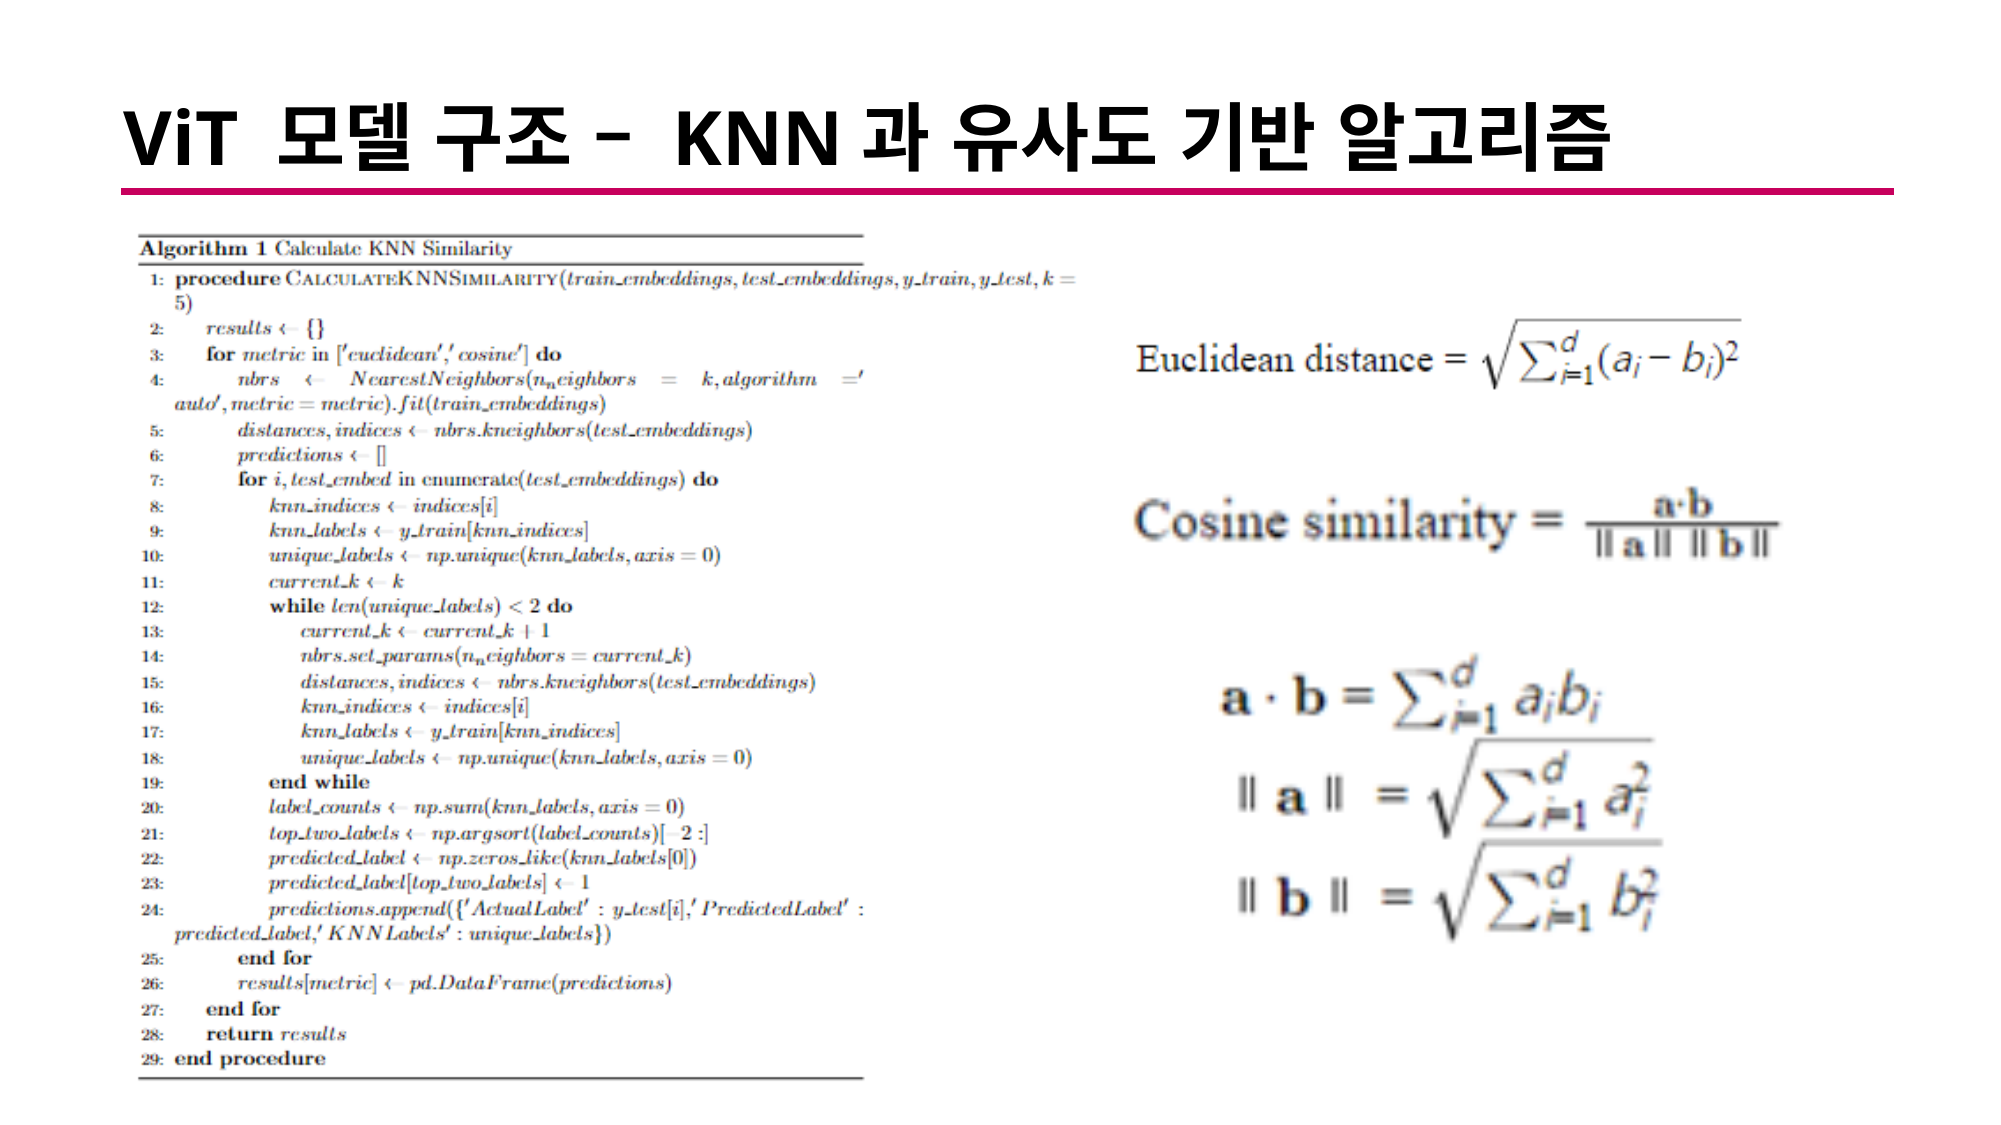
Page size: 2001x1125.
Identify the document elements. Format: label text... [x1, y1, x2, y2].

picture [1109, 302, 1843, 416]
text_box ViT 모델 구조 – KNN과 유사도 기반 알고리즘 [121, 88, 1863, 181]
picture [121, 215, 1085, 1105]
picture [121, 188, 1894, 195]
picture [1117, 446, 1799, 979]
